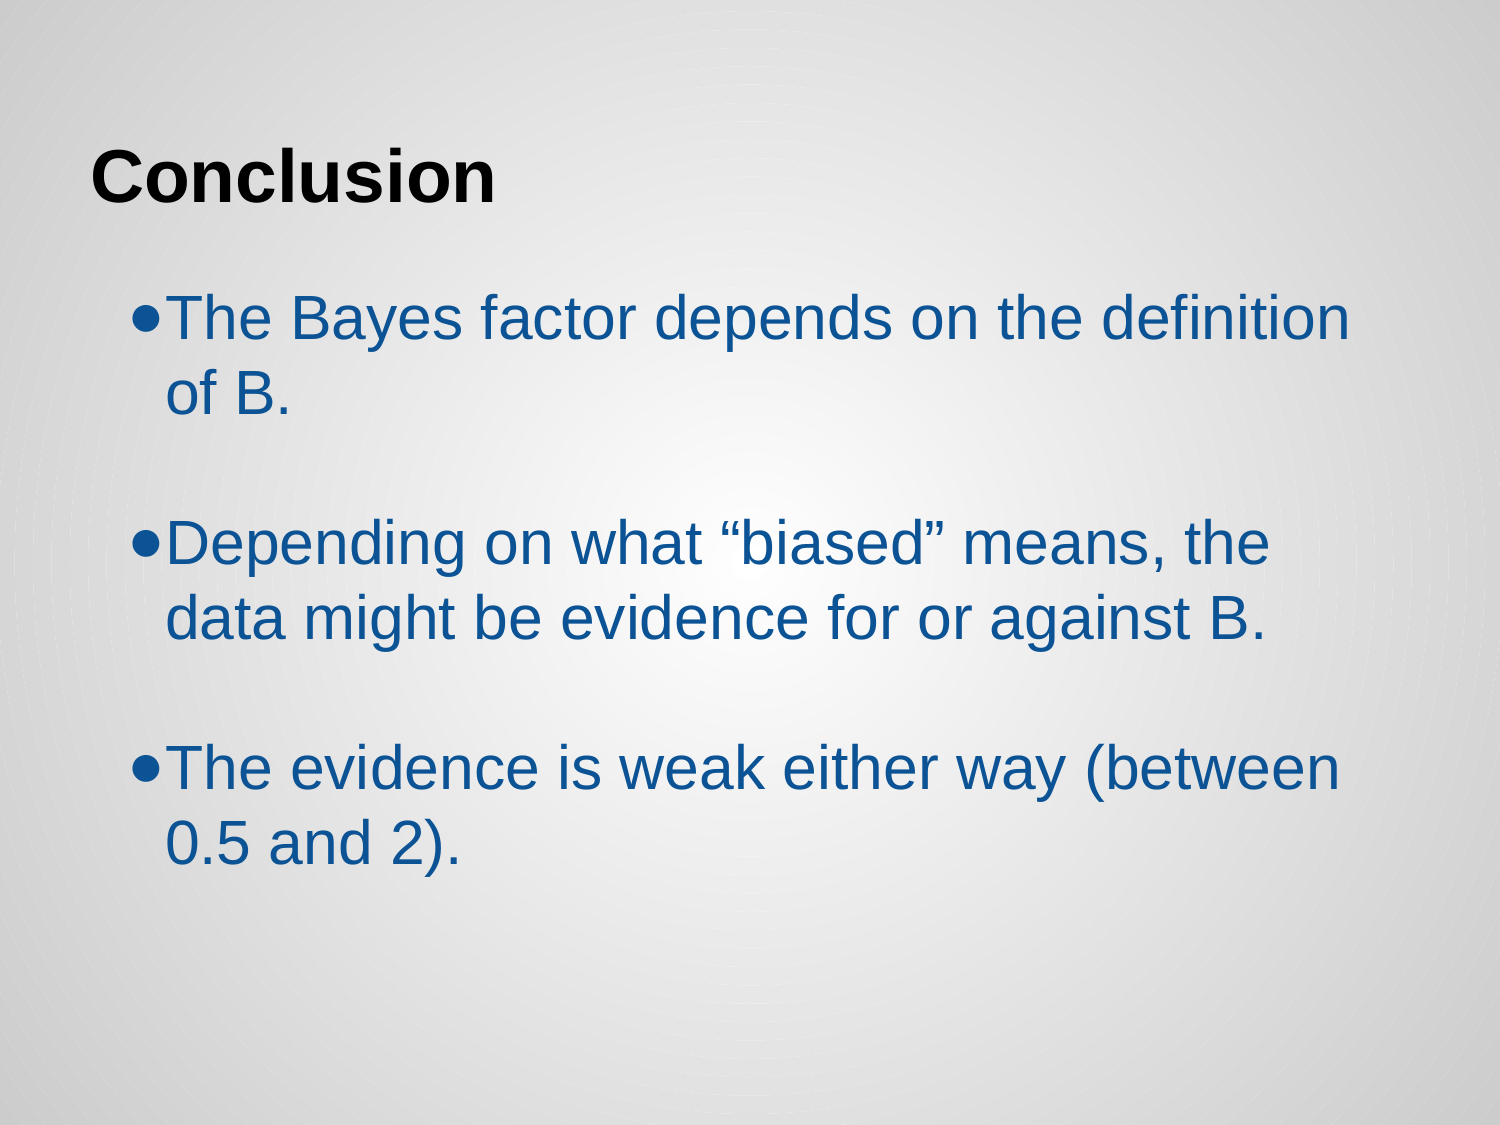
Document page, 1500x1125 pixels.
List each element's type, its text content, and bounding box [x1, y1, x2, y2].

title Conclusion [75, 45, 1425, 233]
list The Bayes factor depends on the definition of B. Depending on what “biased” means, the data might be evidence for or against B. The evidence is weak either way (between 0.5 and 2). [75, 262, 1425, 1078]
